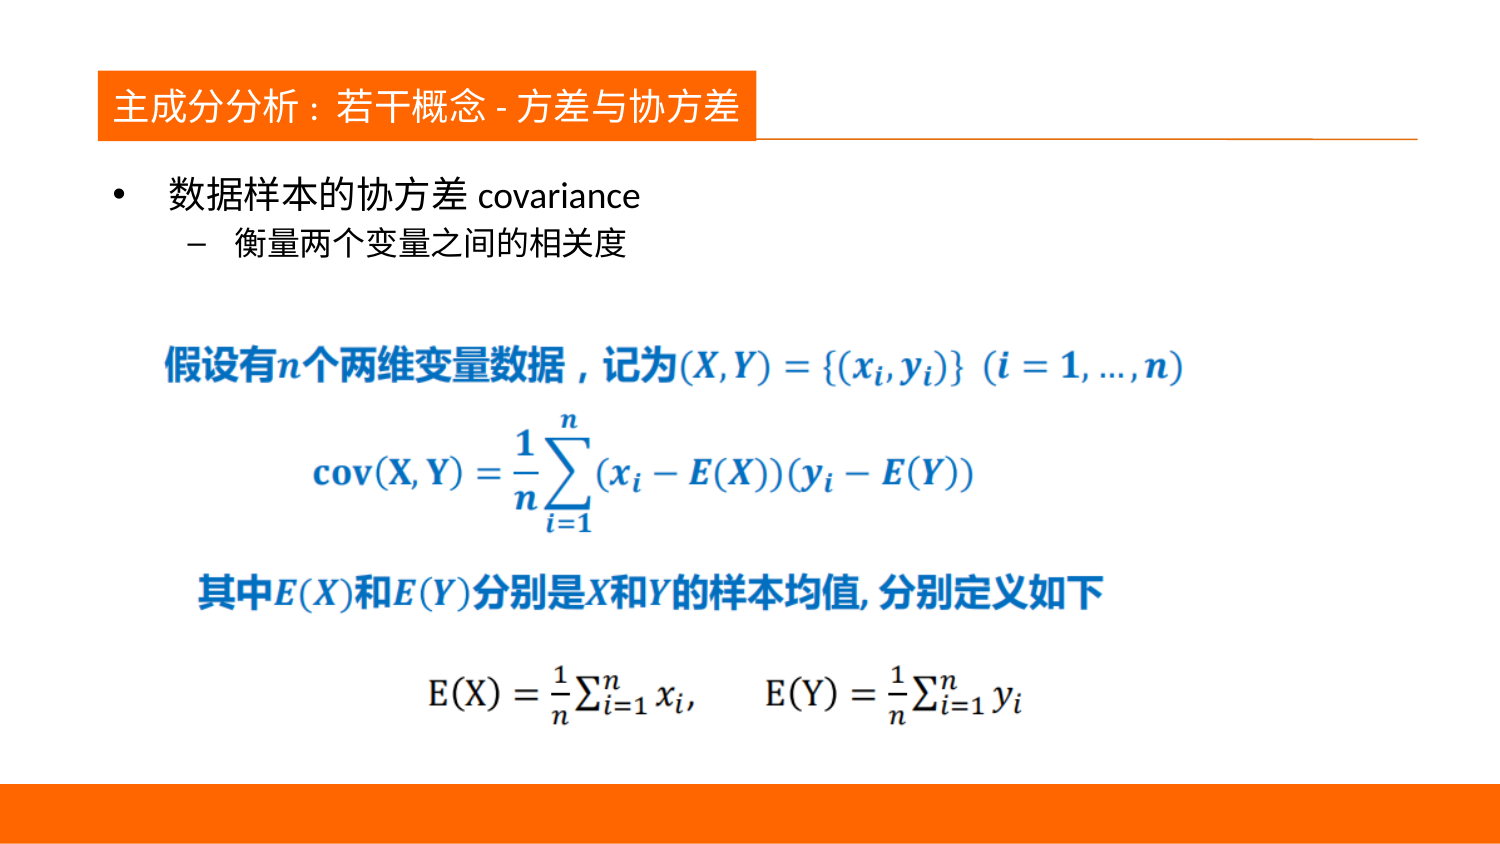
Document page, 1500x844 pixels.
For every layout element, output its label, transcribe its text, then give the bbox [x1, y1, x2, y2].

text_box [99, 70, 130, 147]
text_box [0, 782, 1500, 844]
text_box 数据样本的协方差covariance 衡量两个变量之间的相关度 [97, 164, 1418, 270]
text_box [159, 399, 1118, 737]
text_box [159, 334, 1192, 401]
text_box 主成分分析: 若干概念-方差与协方差 [96, 68, 758, 143]
